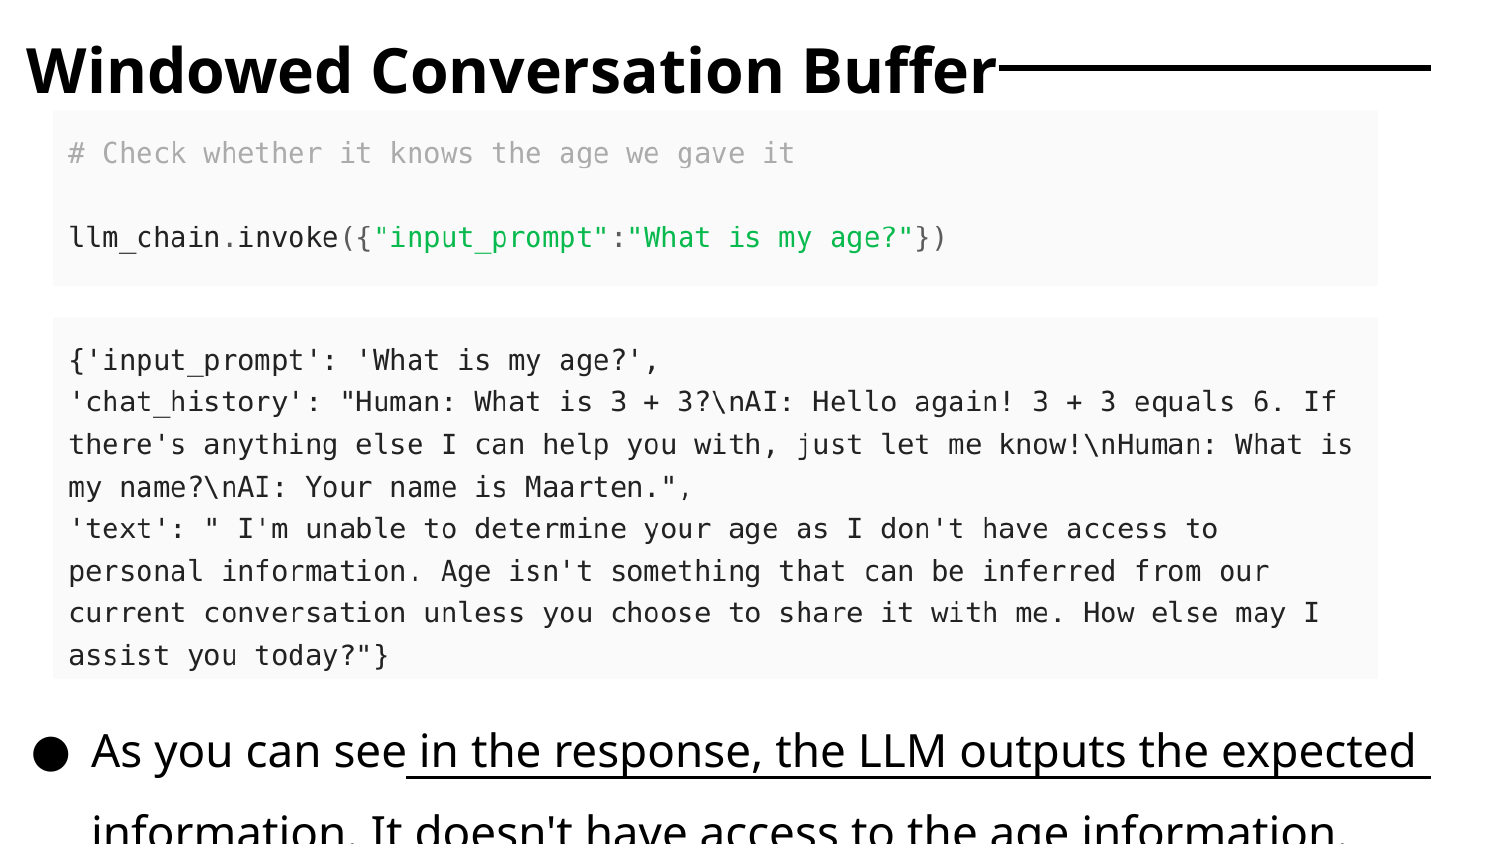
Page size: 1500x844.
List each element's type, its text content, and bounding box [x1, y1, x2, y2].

picture [53, 107, 1378, 680]
title Windowed Conversation Buffer [11, 16, 1500, 134]
text_box As you can see in the response, the LLM outputs the expected information. It doesn't have access to the age information. [1, 679, 1490, 837]
